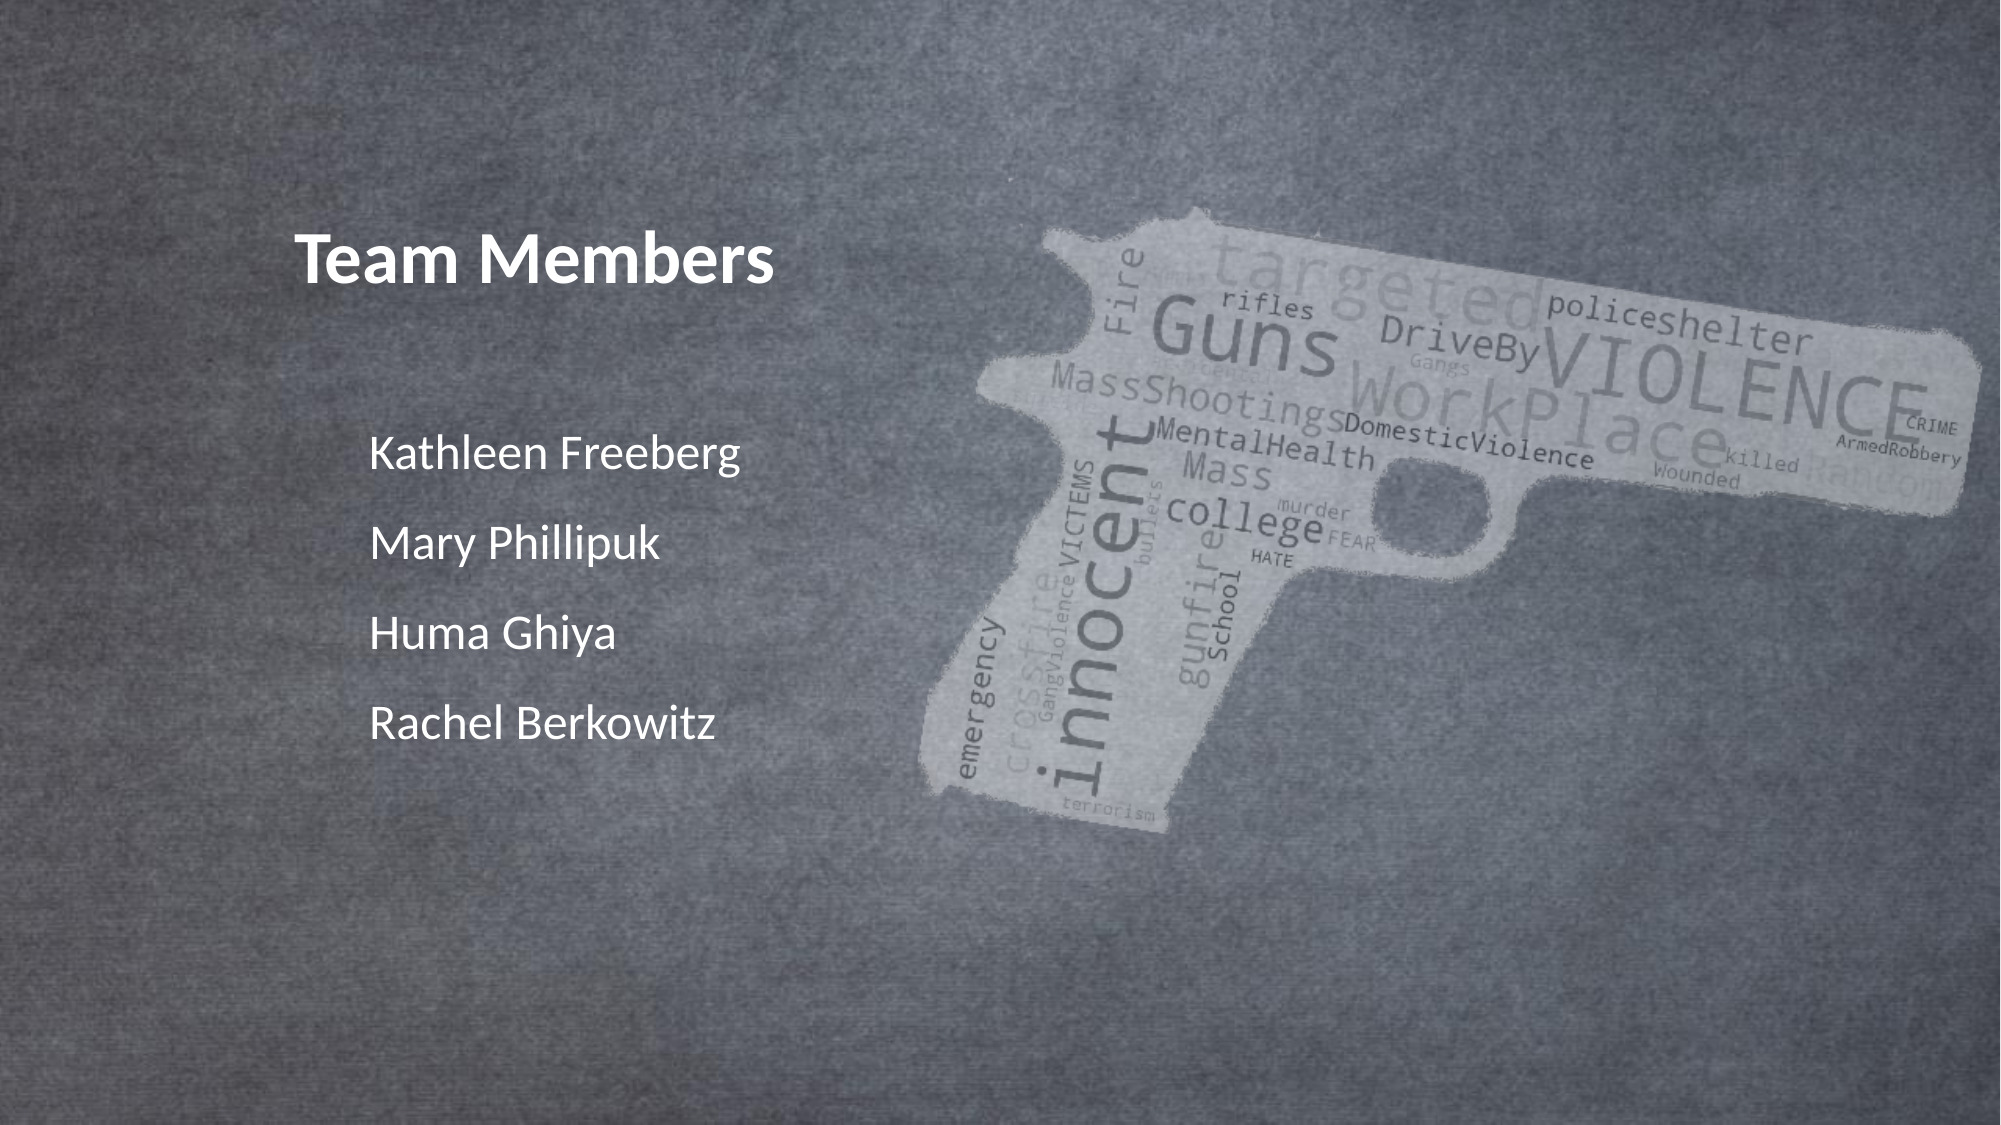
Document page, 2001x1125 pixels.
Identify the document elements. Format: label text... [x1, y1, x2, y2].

text_box Team Members Kathleen Freeberg Mary Phillipuk Huma Ghiya Rachel Berkowitz [279, 201, 985, 757]
picture [0, 0, 2001, 1125]
